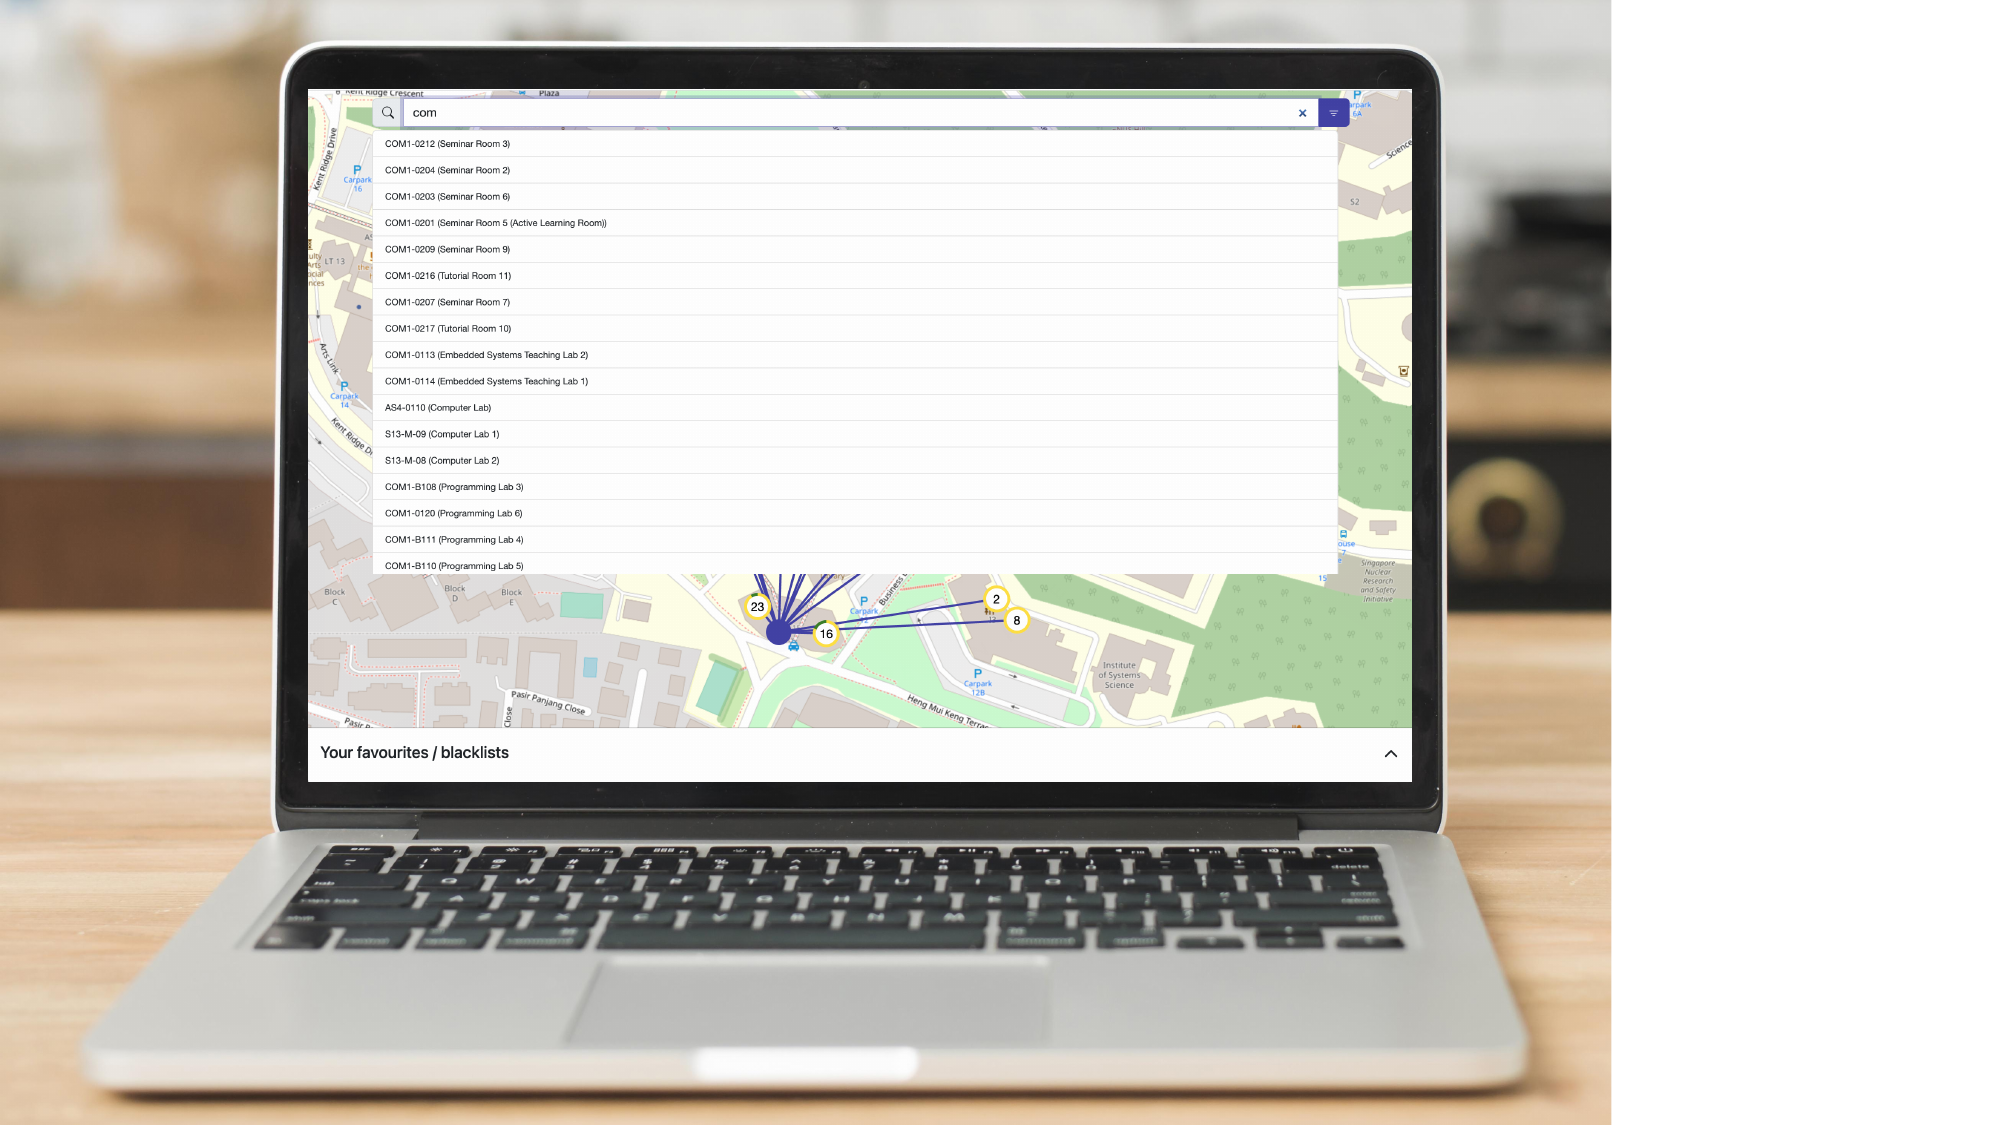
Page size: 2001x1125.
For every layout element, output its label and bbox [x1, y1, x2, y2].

picture [0, 0, 1612, 1125]
